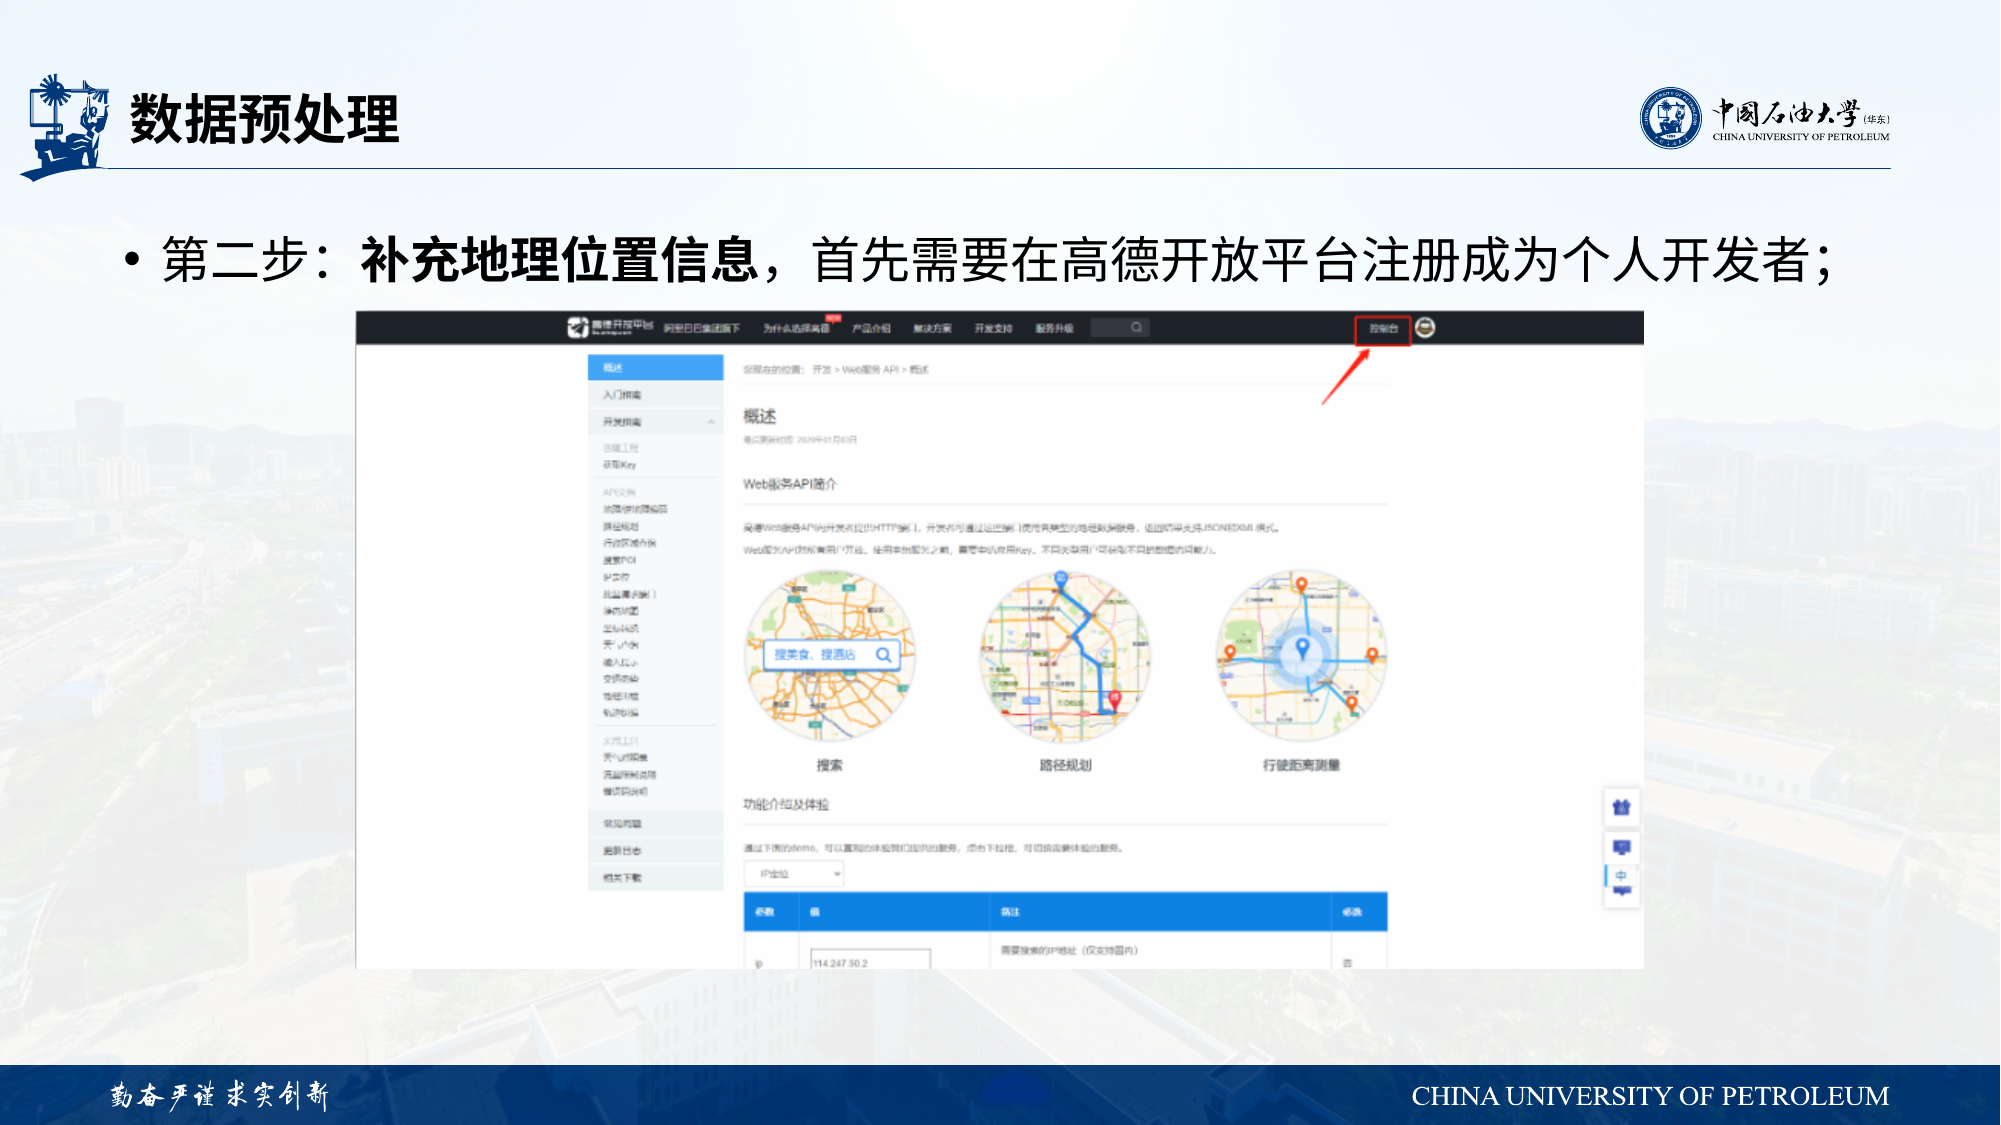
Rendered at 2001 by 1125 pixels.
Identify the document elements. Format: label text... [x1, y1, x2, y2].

title 数据预处理 [129, 94, 1330, 151]
list 第二步：补充地理位置信息，首先需要在高德开放平台注册成为个人开发者； [108, 191, 1890, 969]
picture [355, 310, 1645, 969]
